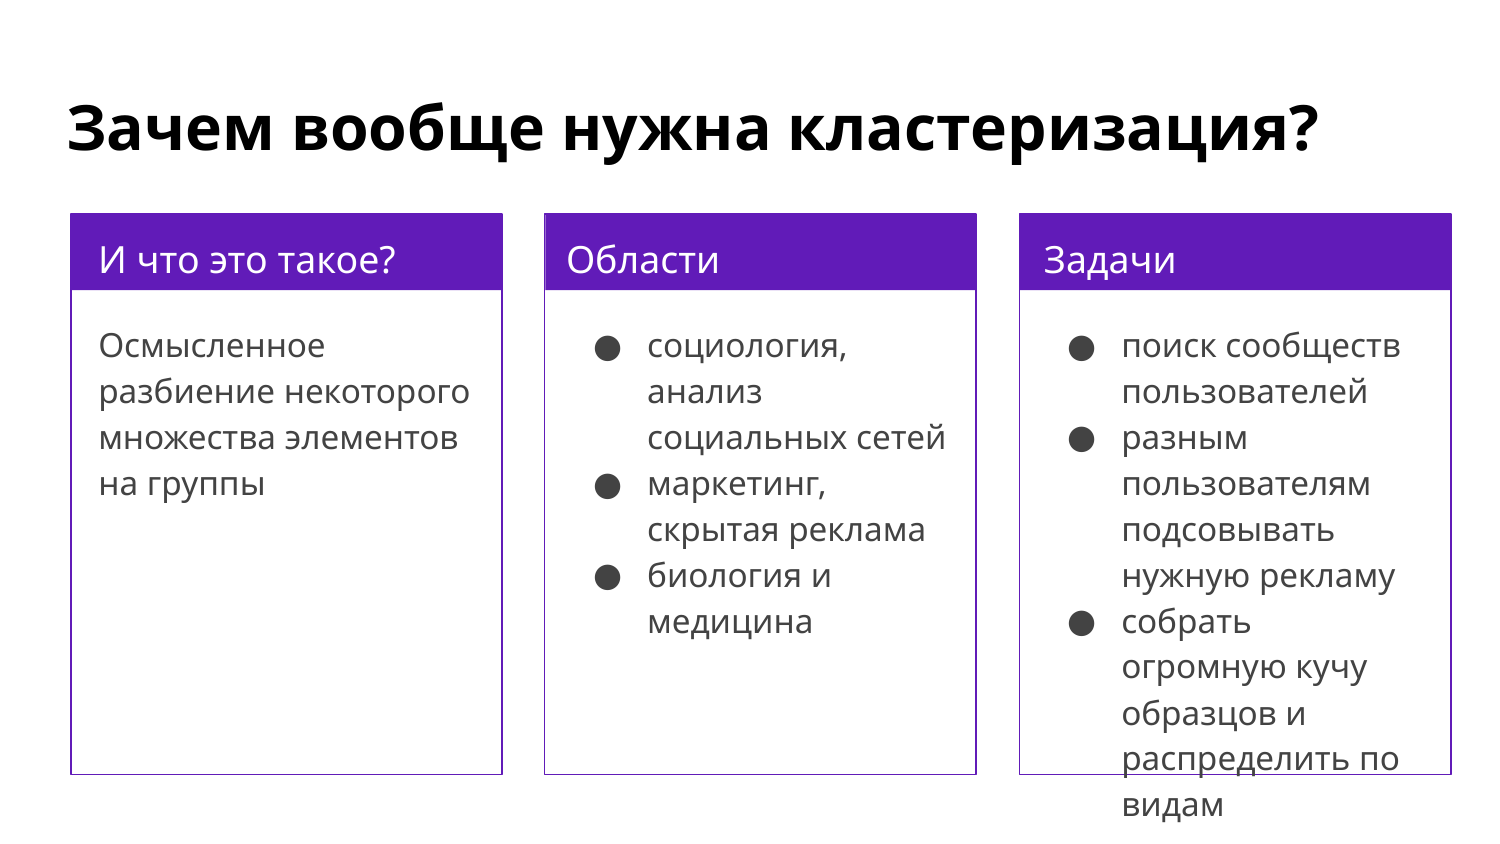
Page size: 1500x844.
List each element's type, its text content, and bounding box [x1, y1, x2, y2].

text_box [70, 213, 503, 775]
title Зачем вообще нужна кластеризация? [51, 72, 1449, 176]
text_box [544, 213, 977, 775]
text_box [1018, 213, 1452, 775]
